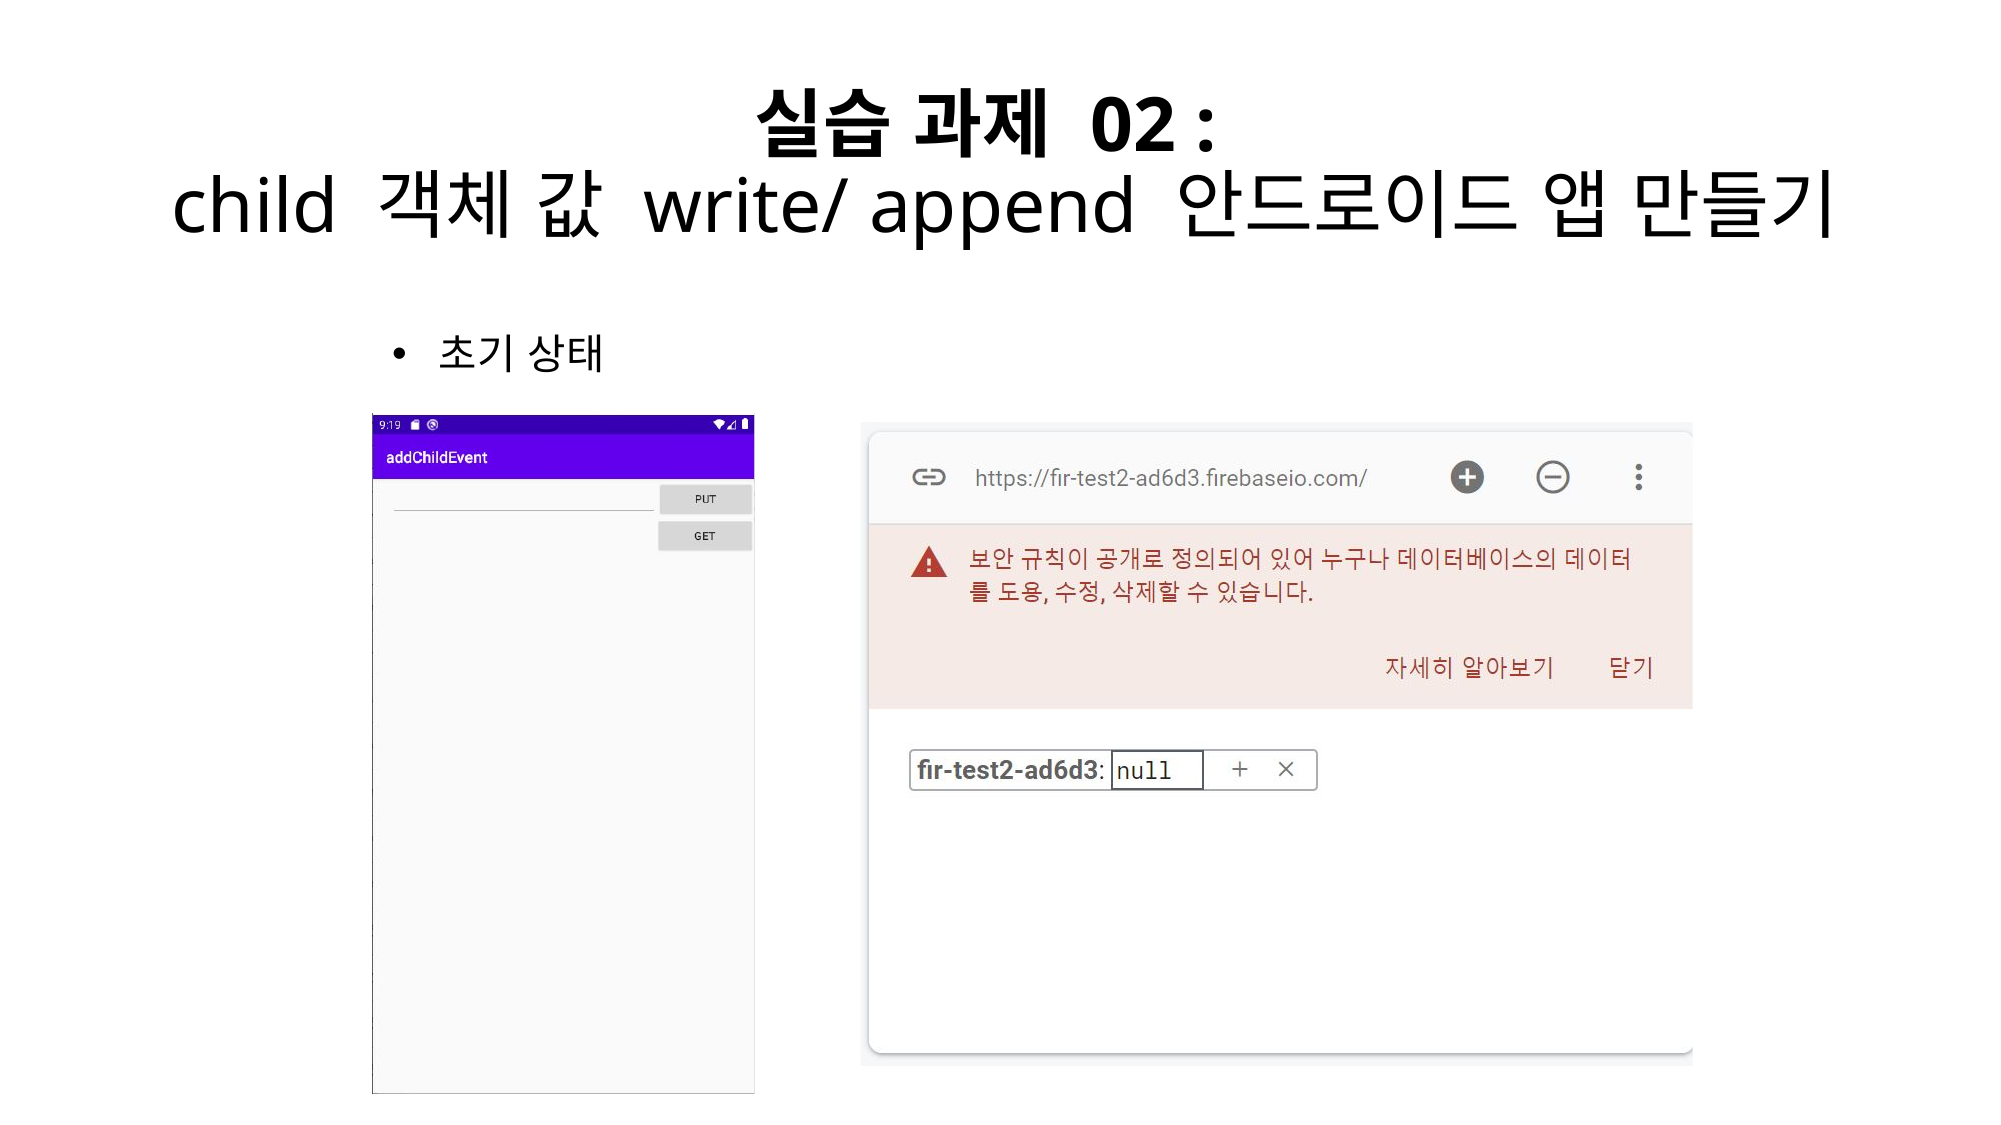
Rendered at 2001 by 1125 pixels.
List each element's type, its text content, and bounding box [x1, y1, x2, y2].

title 실습 과제 02 : child 객체 값 write/ append 안드로이드 앱 만들기 [100, 59, 1911, 277]
text_box 초기 상태 [377, 320, 632, 386]
picture [860, 421, 1693, 1066]
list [372, 413, 755, 1094]
